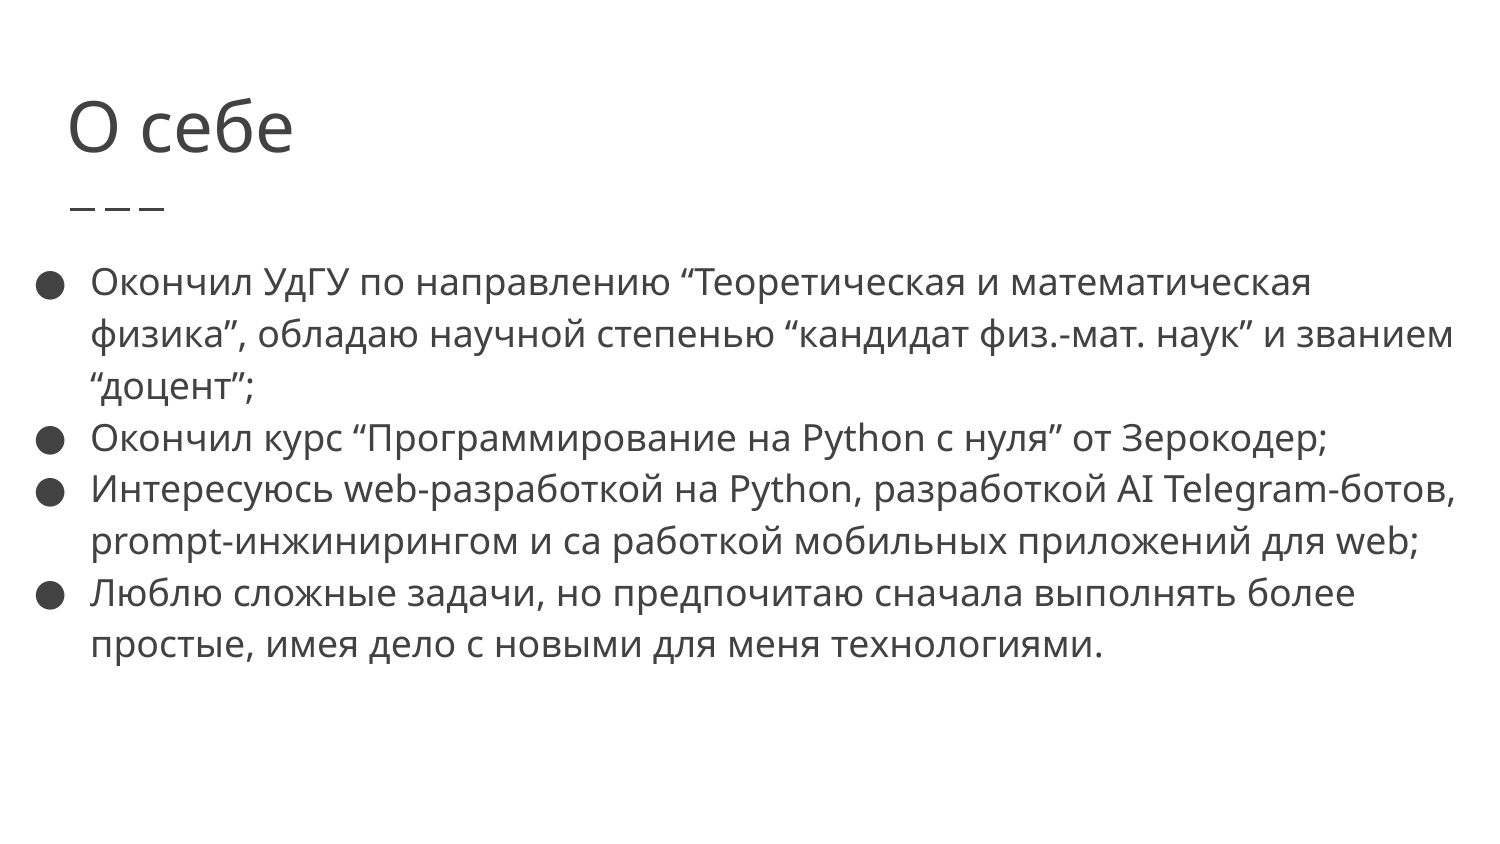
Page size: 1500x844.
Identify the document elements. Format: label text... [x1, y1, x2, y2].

list Окончил УдГУ по направлению “Теоретическая и математическая физика”, обладаю научной степенью “кандидат физ.-мат. наук” и званием “доцент”; Окончил курс “Программирование на Python с нуля” от Зерокодер; Интересуюсь web-разработкой на Python, разработкой AI Telegram-ботов, prompt-инжинирингом и са работкой мобильных приложений для web; Люблю сложные задачи, но предпочитаю сначала выполнять более простые, имея дело с новыми для меня технологиями. [0, 236, 1487, 763]
title О себе [51, 61, 1449, 182]
